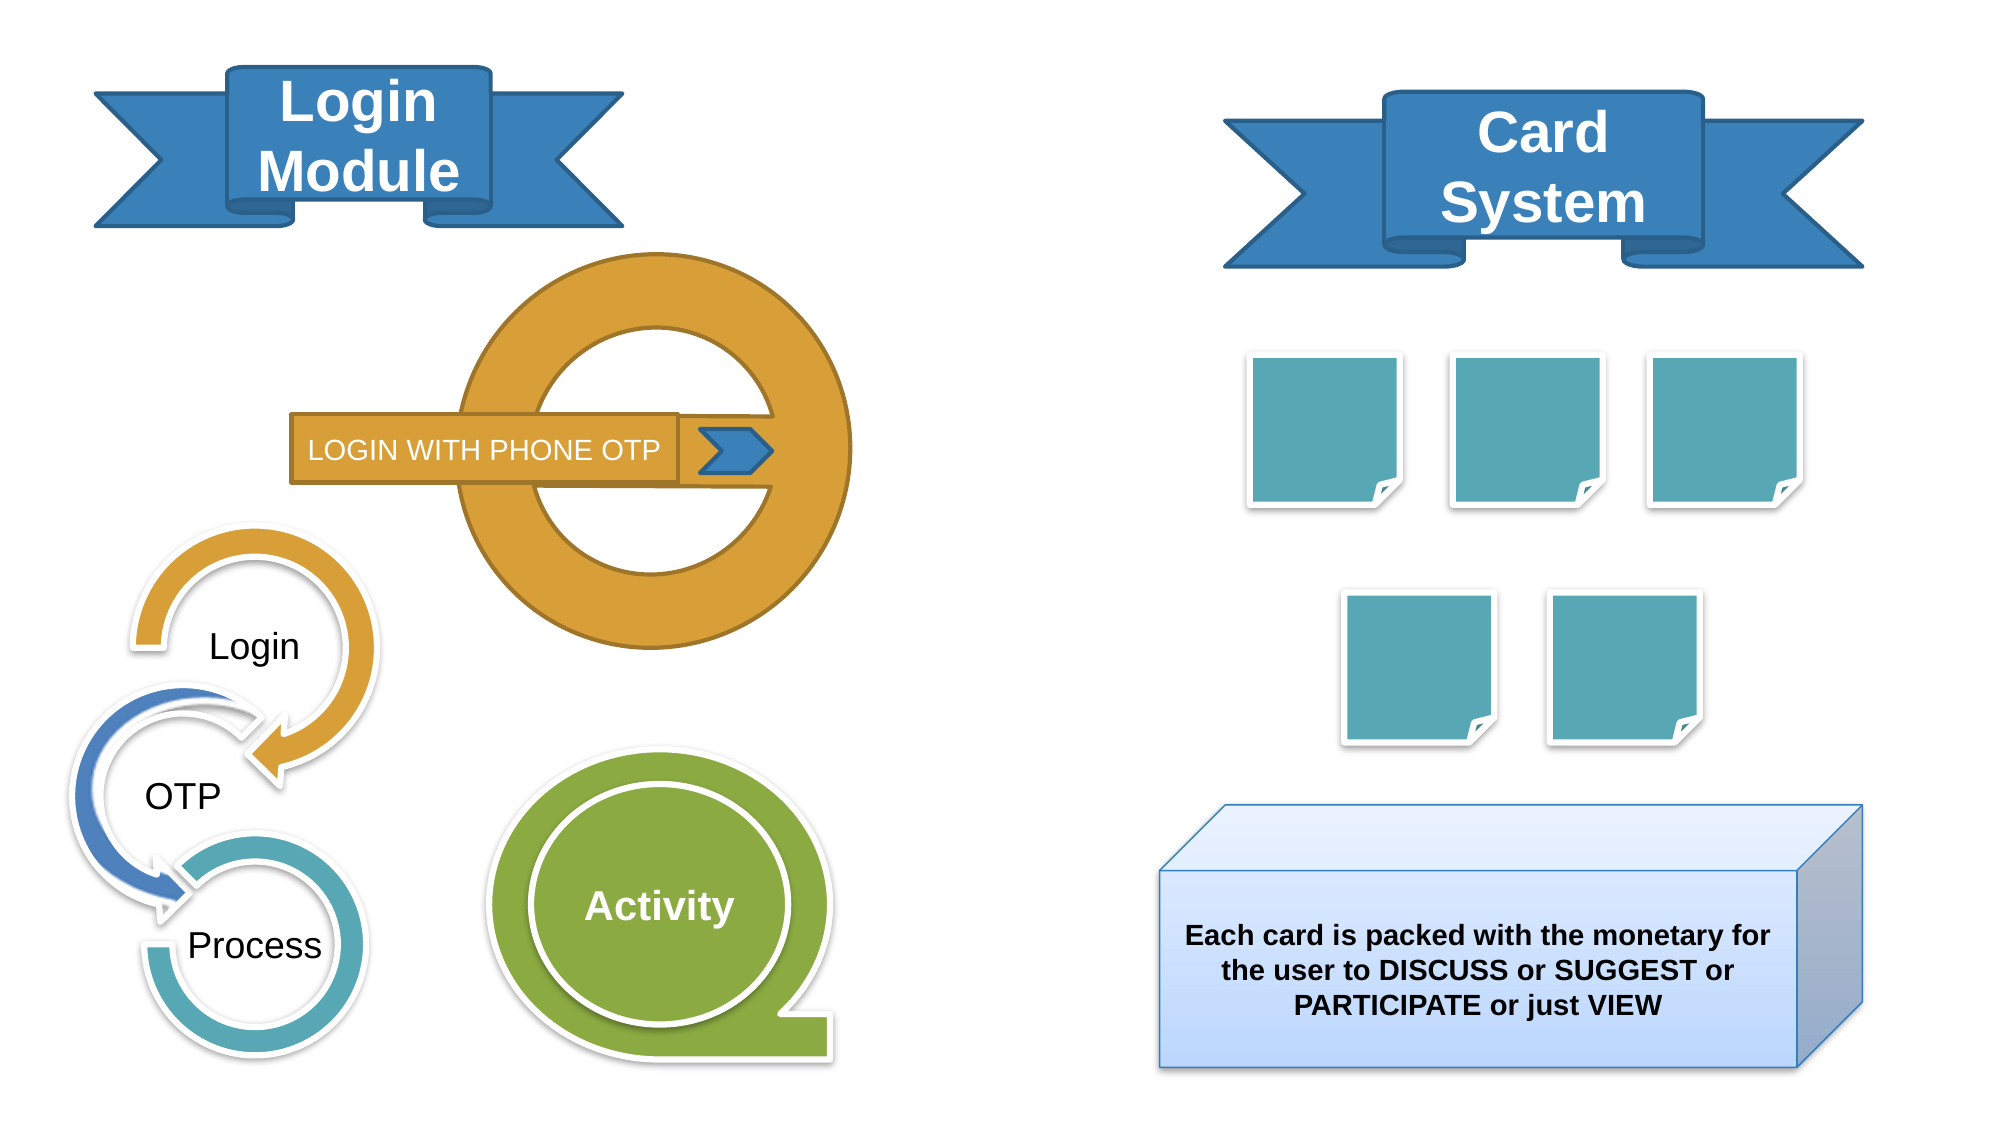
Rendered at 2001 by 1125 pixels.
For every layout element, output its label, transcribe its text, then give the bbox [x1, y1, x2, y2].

text_box [1646, 351, 1803, 508]
text_box Card System [1223, 89, 1865, 269]
text_box [1246, 351, 1403, 508]
text_box [697, 426, 775, 476]
text_box LOGIN WITH PHONE OTP [473, 412, 680, 485]
text_box [1546, 589, 1703, 746]
text_box [1449, 351, 1606, 508]
text_box [1341, 589, 1498, 746]
text_box [485, 746, 834, 1063]
text_box [469, 252, 853, 650]
text_box Activity [527, 780, 792, 1028]
text_box Login Module [93, 64, 625, 229]
text_box Each card is packed with the monetary for the user to DISCUSS or SUGGEST or PARTICIPATE or just VIEW [1158, 804, 1864, 1069]
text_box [0, 378, 469, 1125]
